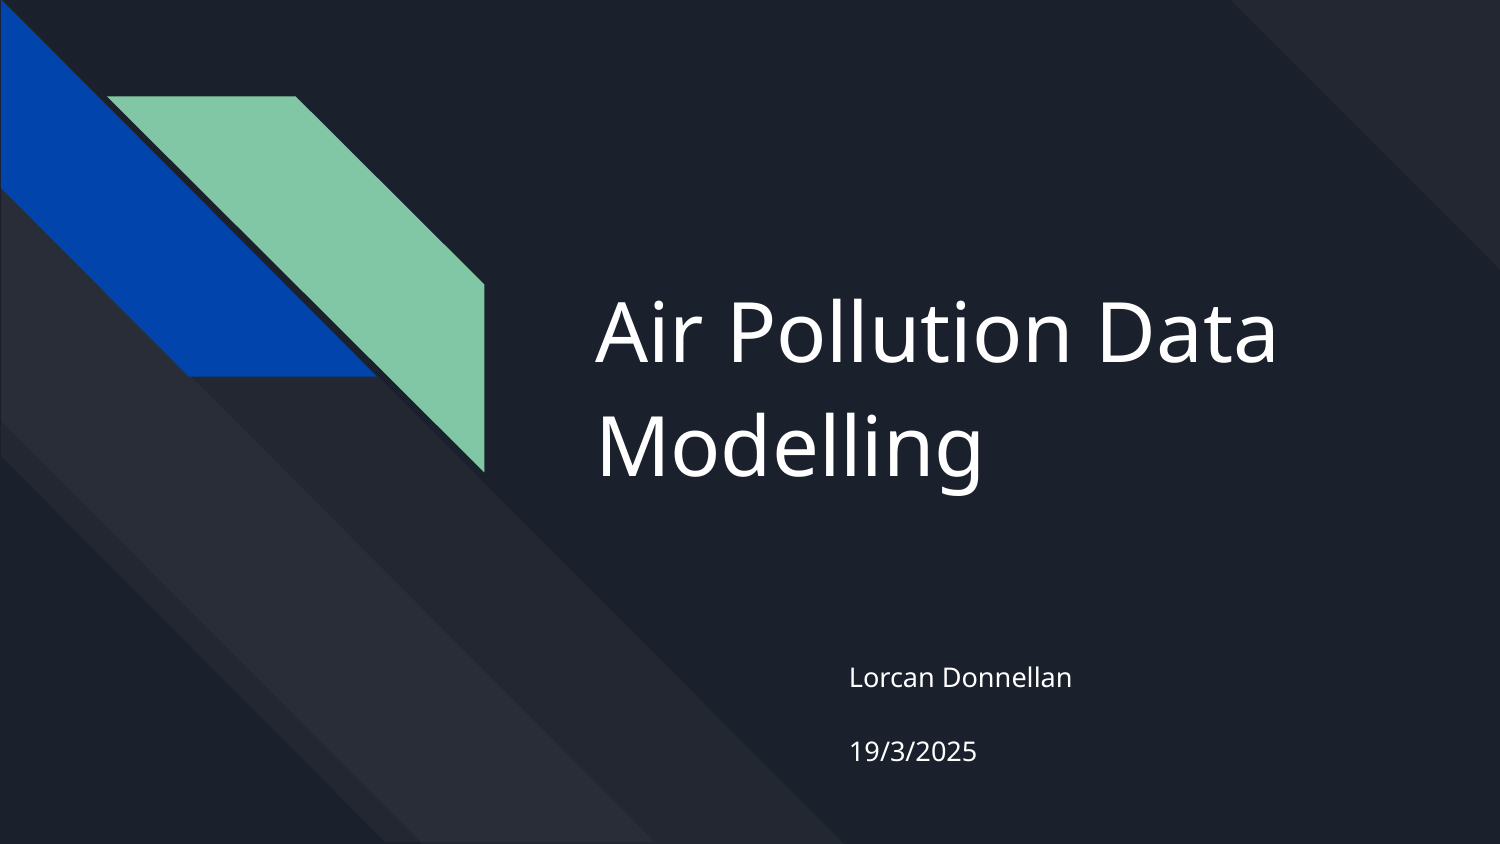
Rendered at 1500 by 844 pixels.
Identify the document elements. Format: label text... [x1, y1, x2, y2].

subtitle Lorcan Donnellan 19/3/2025 [833, 643, 1500, 785]
title Air Pollution Data Modelling [580, 258, 1404, 518]
